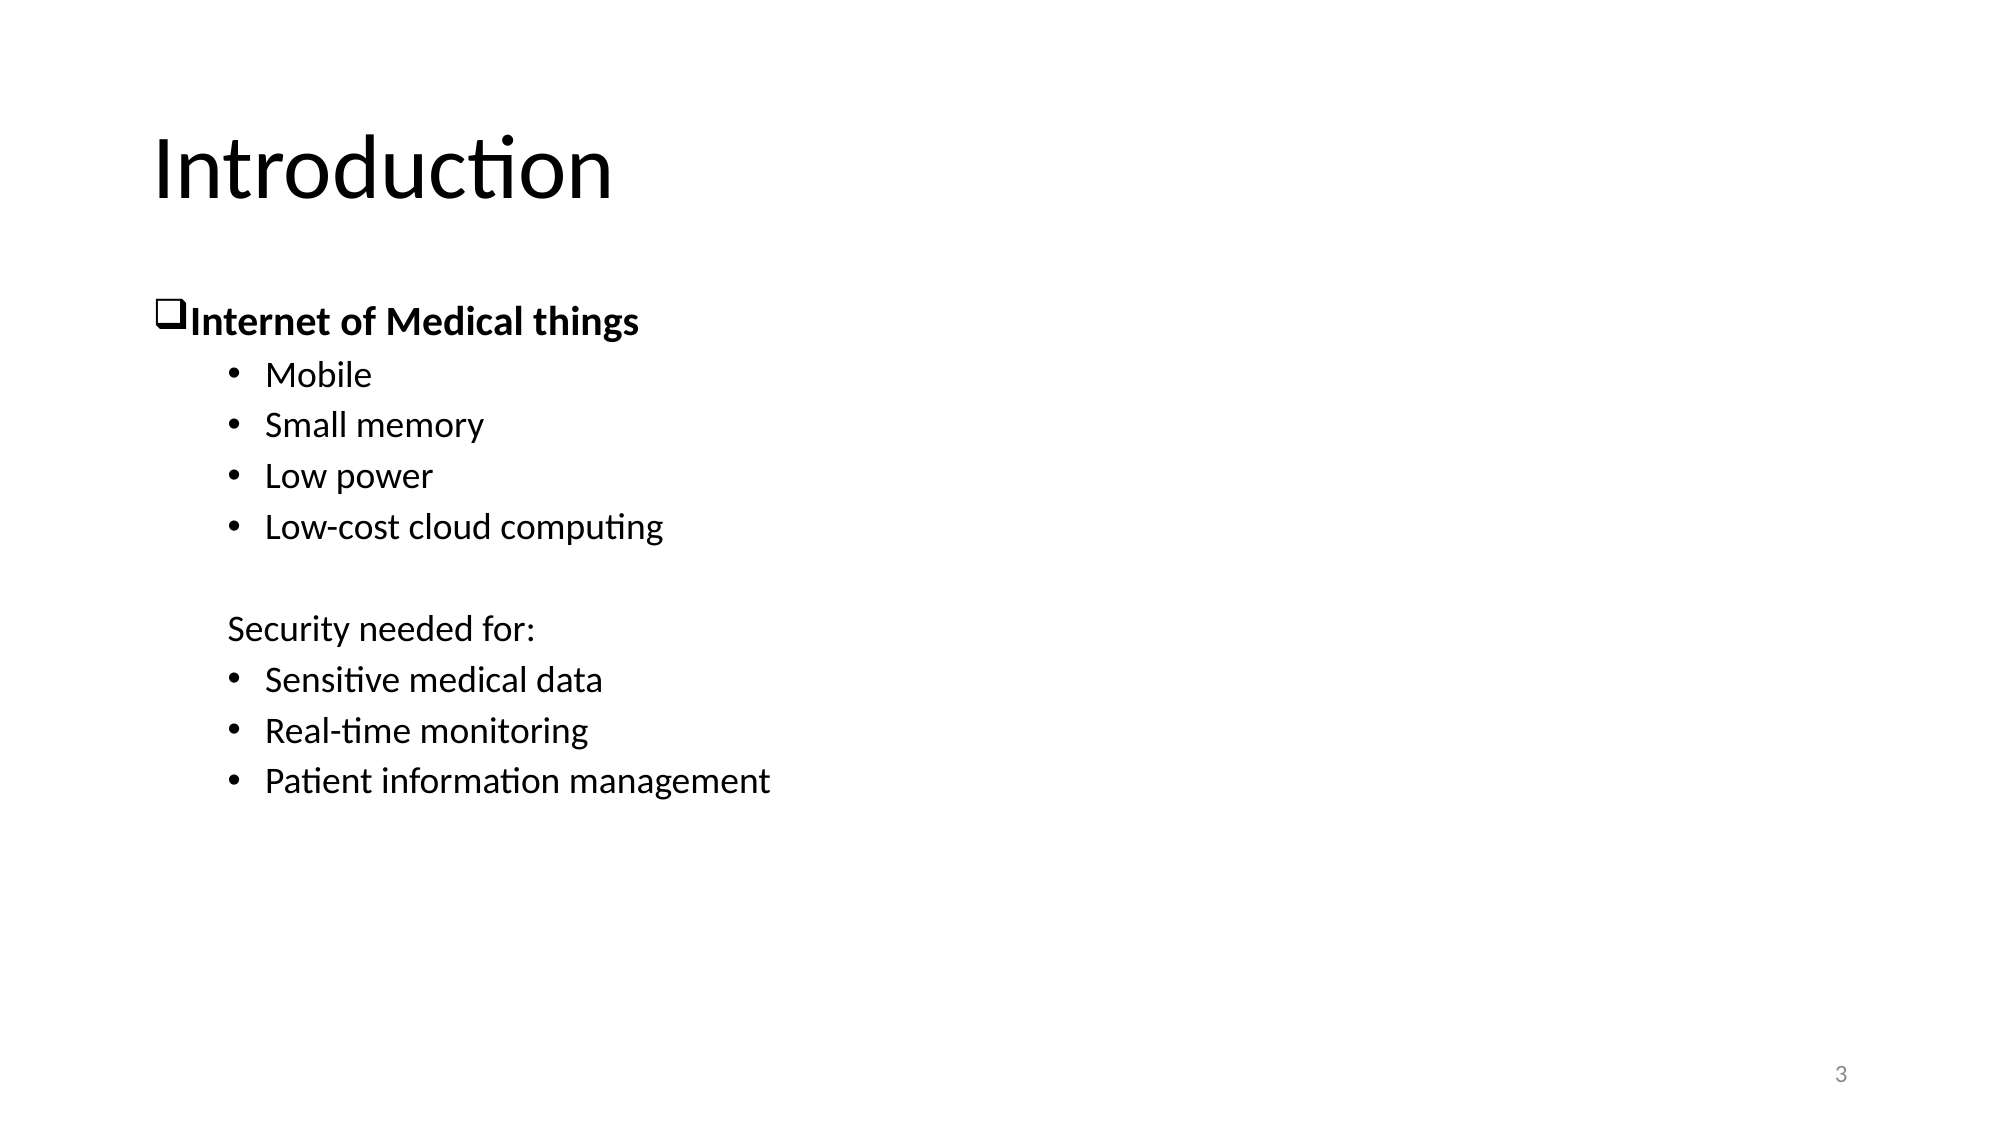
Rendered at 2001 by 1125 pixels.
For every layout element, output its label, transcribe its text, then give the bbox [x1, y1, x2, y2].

slide_number 3 [1412, 1042, 1863, 1103]
list Internet of Medical things Mobile Small memory Low power Low-cost cloud computing Security needed for: Sensitive medical data Real-time monitoring Patient information management [137, 291, 1781, 1024]
title Introduction [137, 59, 1863, 278]
